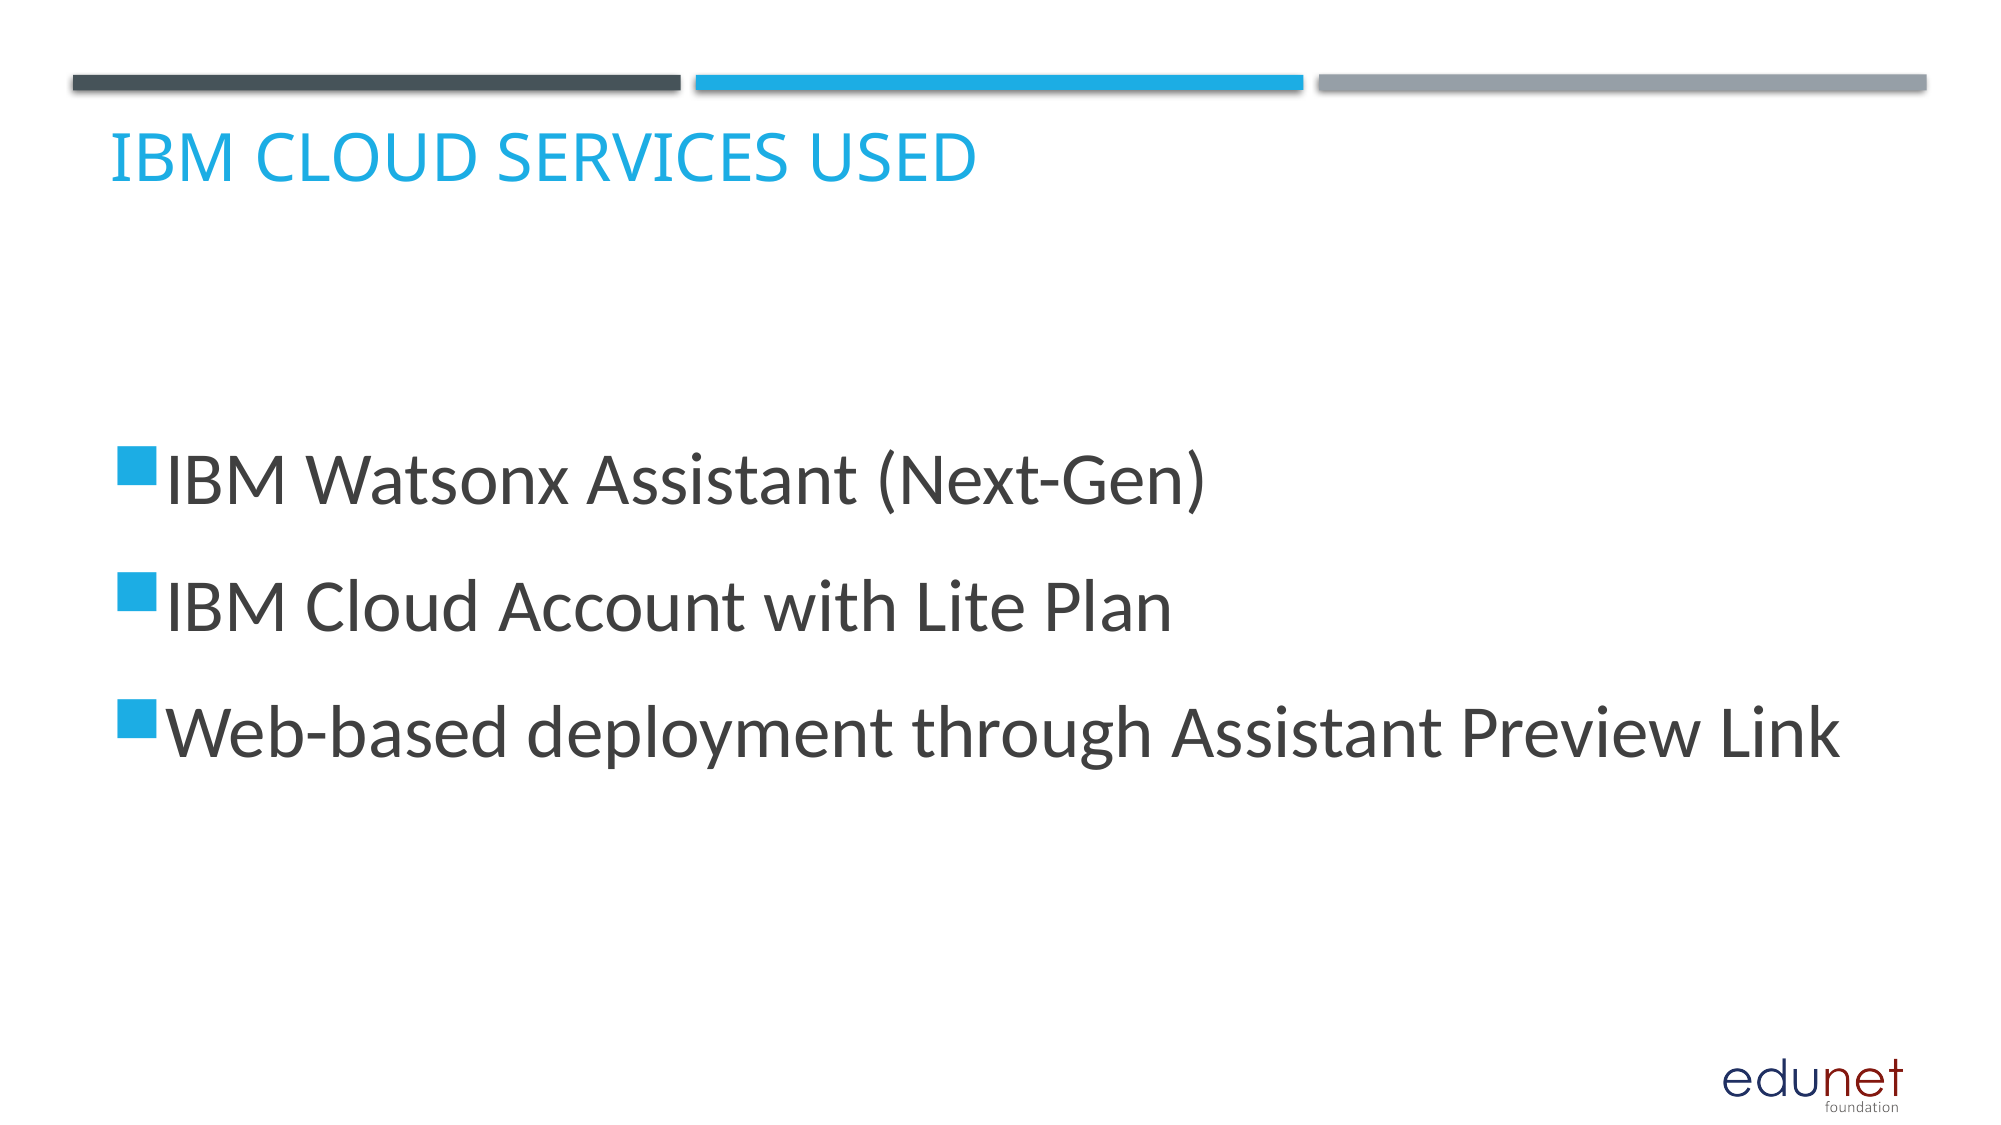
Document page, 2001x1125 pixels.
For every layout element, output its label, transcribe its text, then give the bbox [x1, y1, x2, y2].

title IBM cloud services used [95, 115, 1905, 203]
picture [1719, 1056, 1905, 1116]
list IBM Watsonx Assistant (Next-Gen) IBM Cloud Account with Lite Plan Web-based deployment through Assistant Preview Link [95, 213, 1905, 981]
